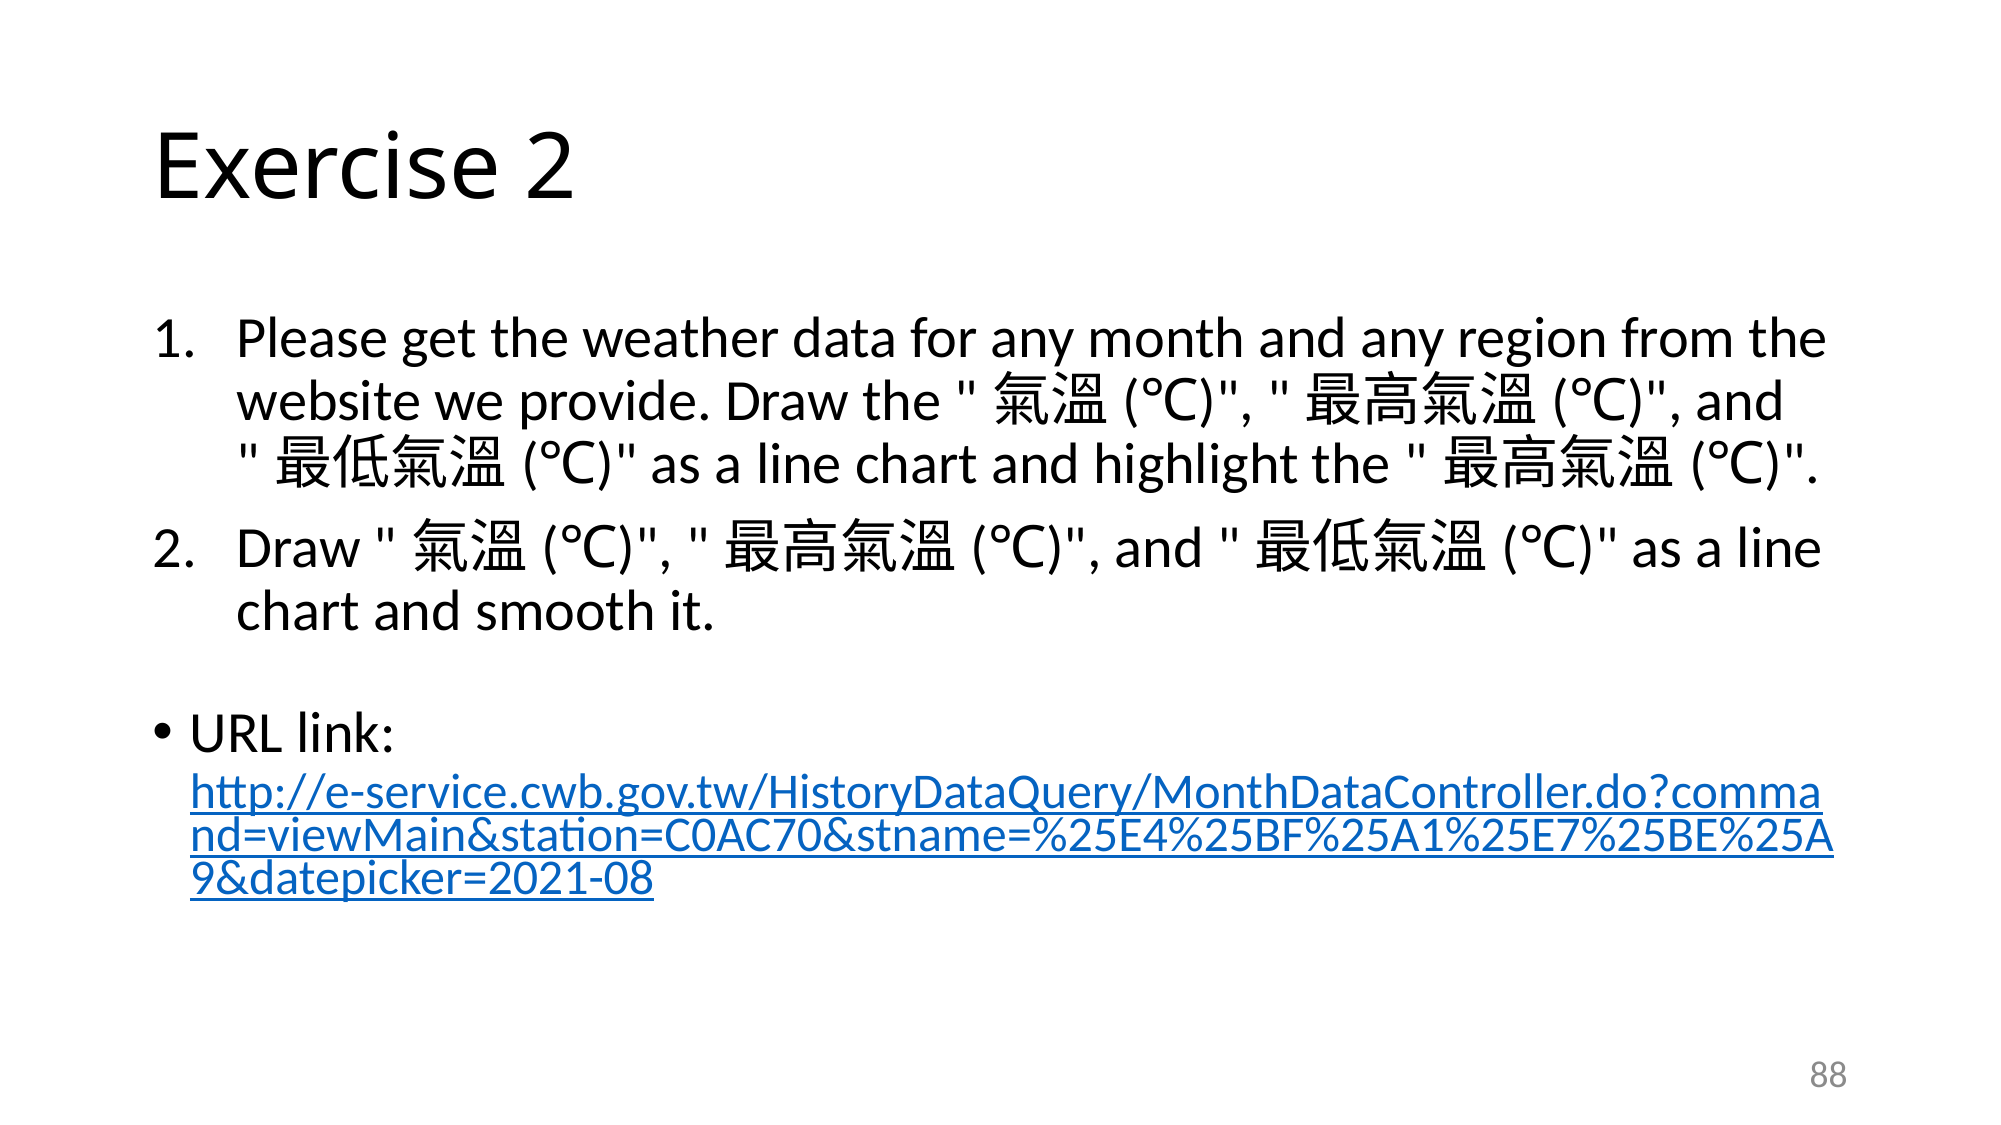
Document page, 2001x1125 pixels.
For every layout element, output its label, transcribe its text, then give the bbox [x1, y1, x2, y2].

list Please get the weather data for any month and any region from the website we provide. Draw the "氣溫(℃)", "最高氣溫(℃)", and "最低氣溫(℃)" as a line chart and highlight the "最高氣溫(℃)". Draw "氣溫(℃)", "最高氣溫(℃)", and "最低氣溫(℃)" as a line chart and smooth it. URL link: http://e-service.cwb.gov.tw/HistoryDataQuery/MonthDataController.do?command=viewMain&station=C0AC70&stname=%25E4%25BF%25A1%25E7%25BE%25A9&datepicker=2021-08 [137, 299, 1863, 1014]
slide_number 88 [1412, 1042, 1863, 1103]
title Exercise 2 [137, 59, 1863, 278]
